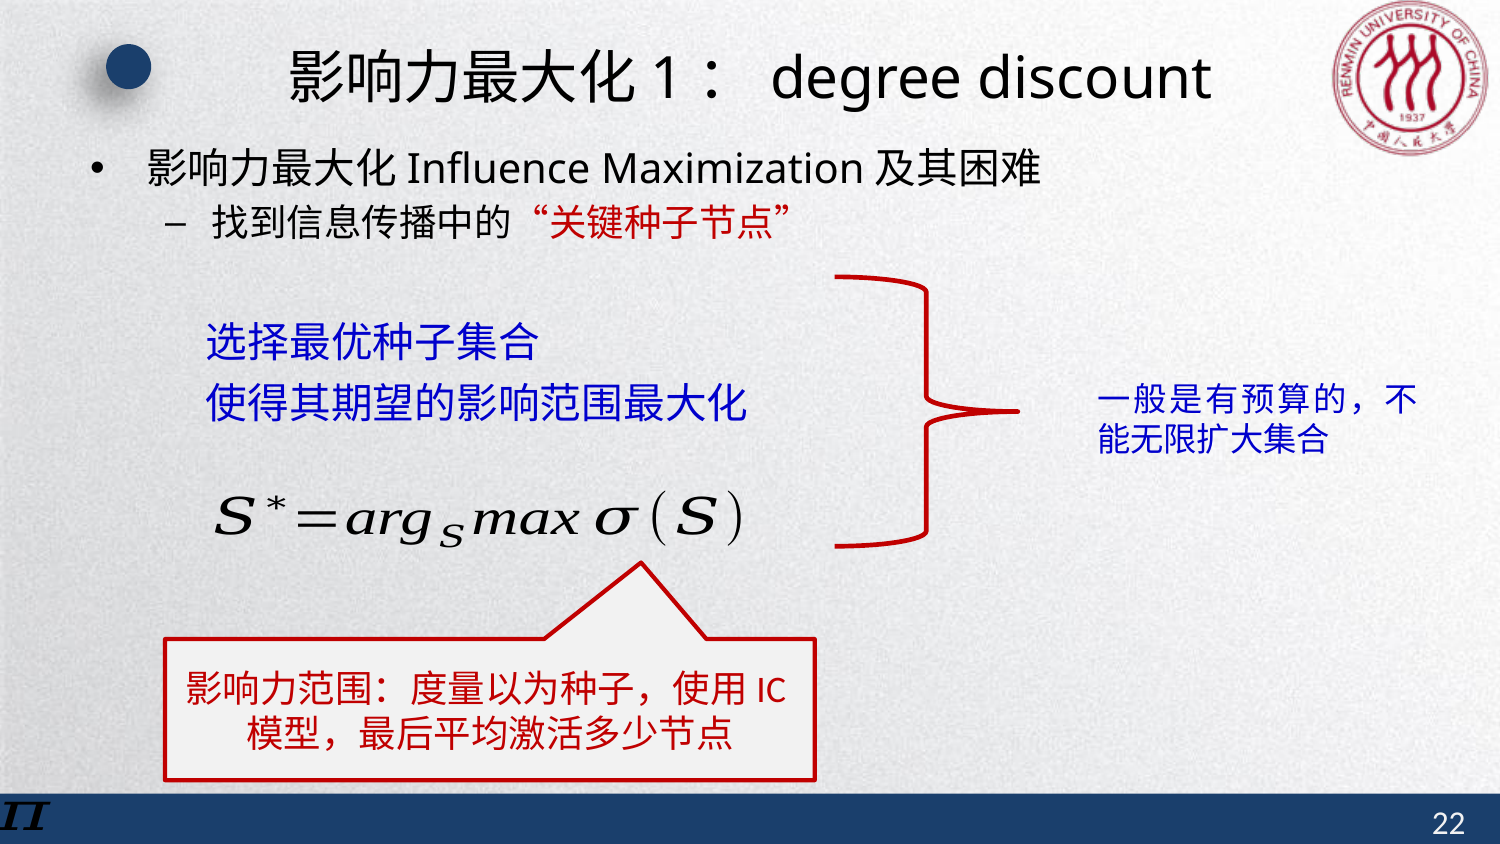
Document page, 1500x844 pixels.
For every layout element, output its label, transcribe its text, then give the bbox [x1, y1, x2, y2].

text_box [834, 276, 1019, 548]
picture [0, 0, 1500, 793]
list 影响力最大化Influence Maximization及其困难 找到信息传播中的“关键种子节点” [75, 134, 1425, 781]
title 影响力最大化1：degree discount [75, 33, 1425, 116]
